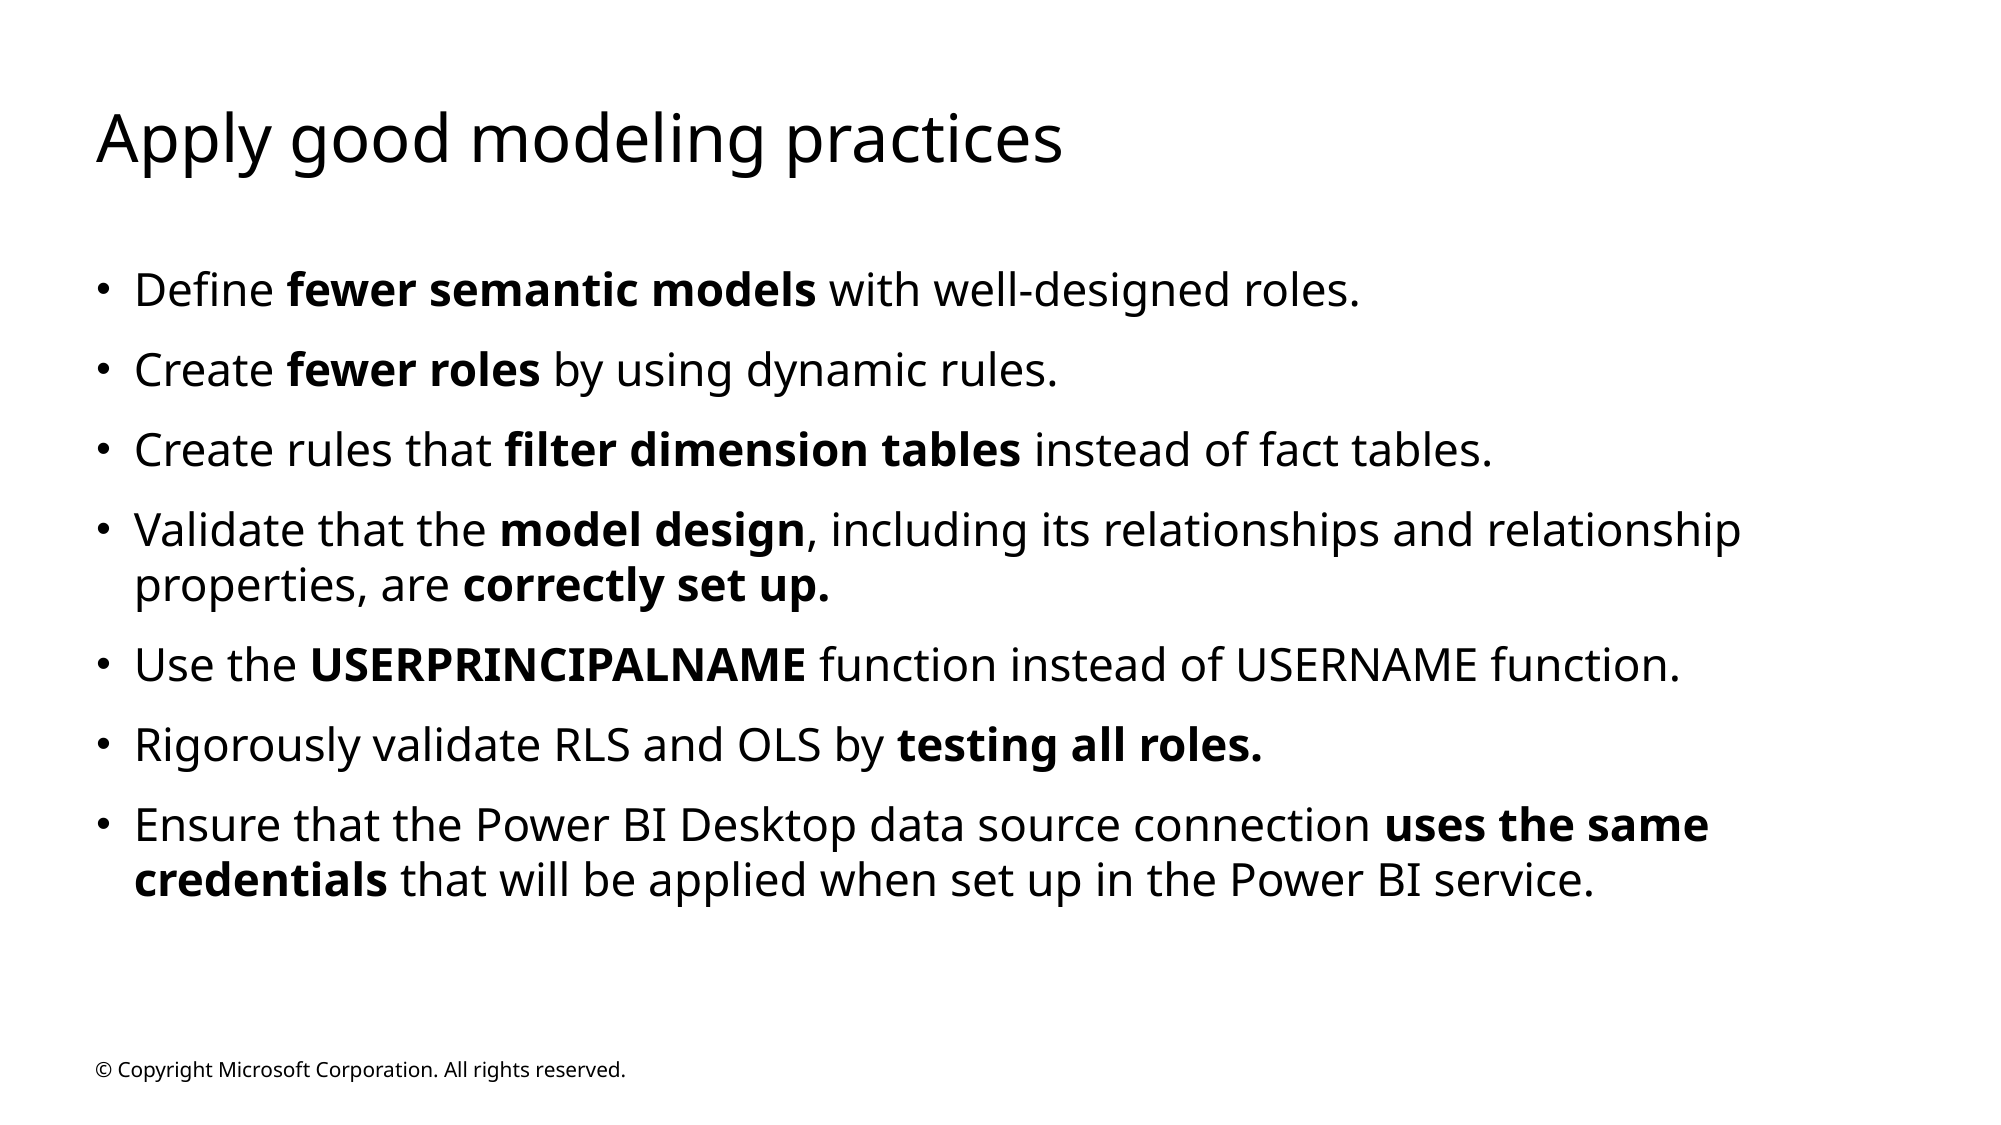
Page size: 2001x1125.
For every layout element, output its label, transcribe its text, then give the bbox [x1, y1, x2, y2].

title Apply good modeling practices [96, 96, 1904, 177]
list Define fewer semantic models with well-designed roles. Create fewer roles by using dynamic rules. Create rules that filter dimension tables instead of fact tables. Validate that the model design, including its relationships and relationship properties, are correctly set up. Use the USERPRINCIPALNAME function instead of USERNAME function. Rigorously validate RLS and OLS by testing all roles. Ensure that the Power BI Desktop data source connection uses the same credentials that will be applied when set up in the Power BI service. [96, 261, 1903, 913]
